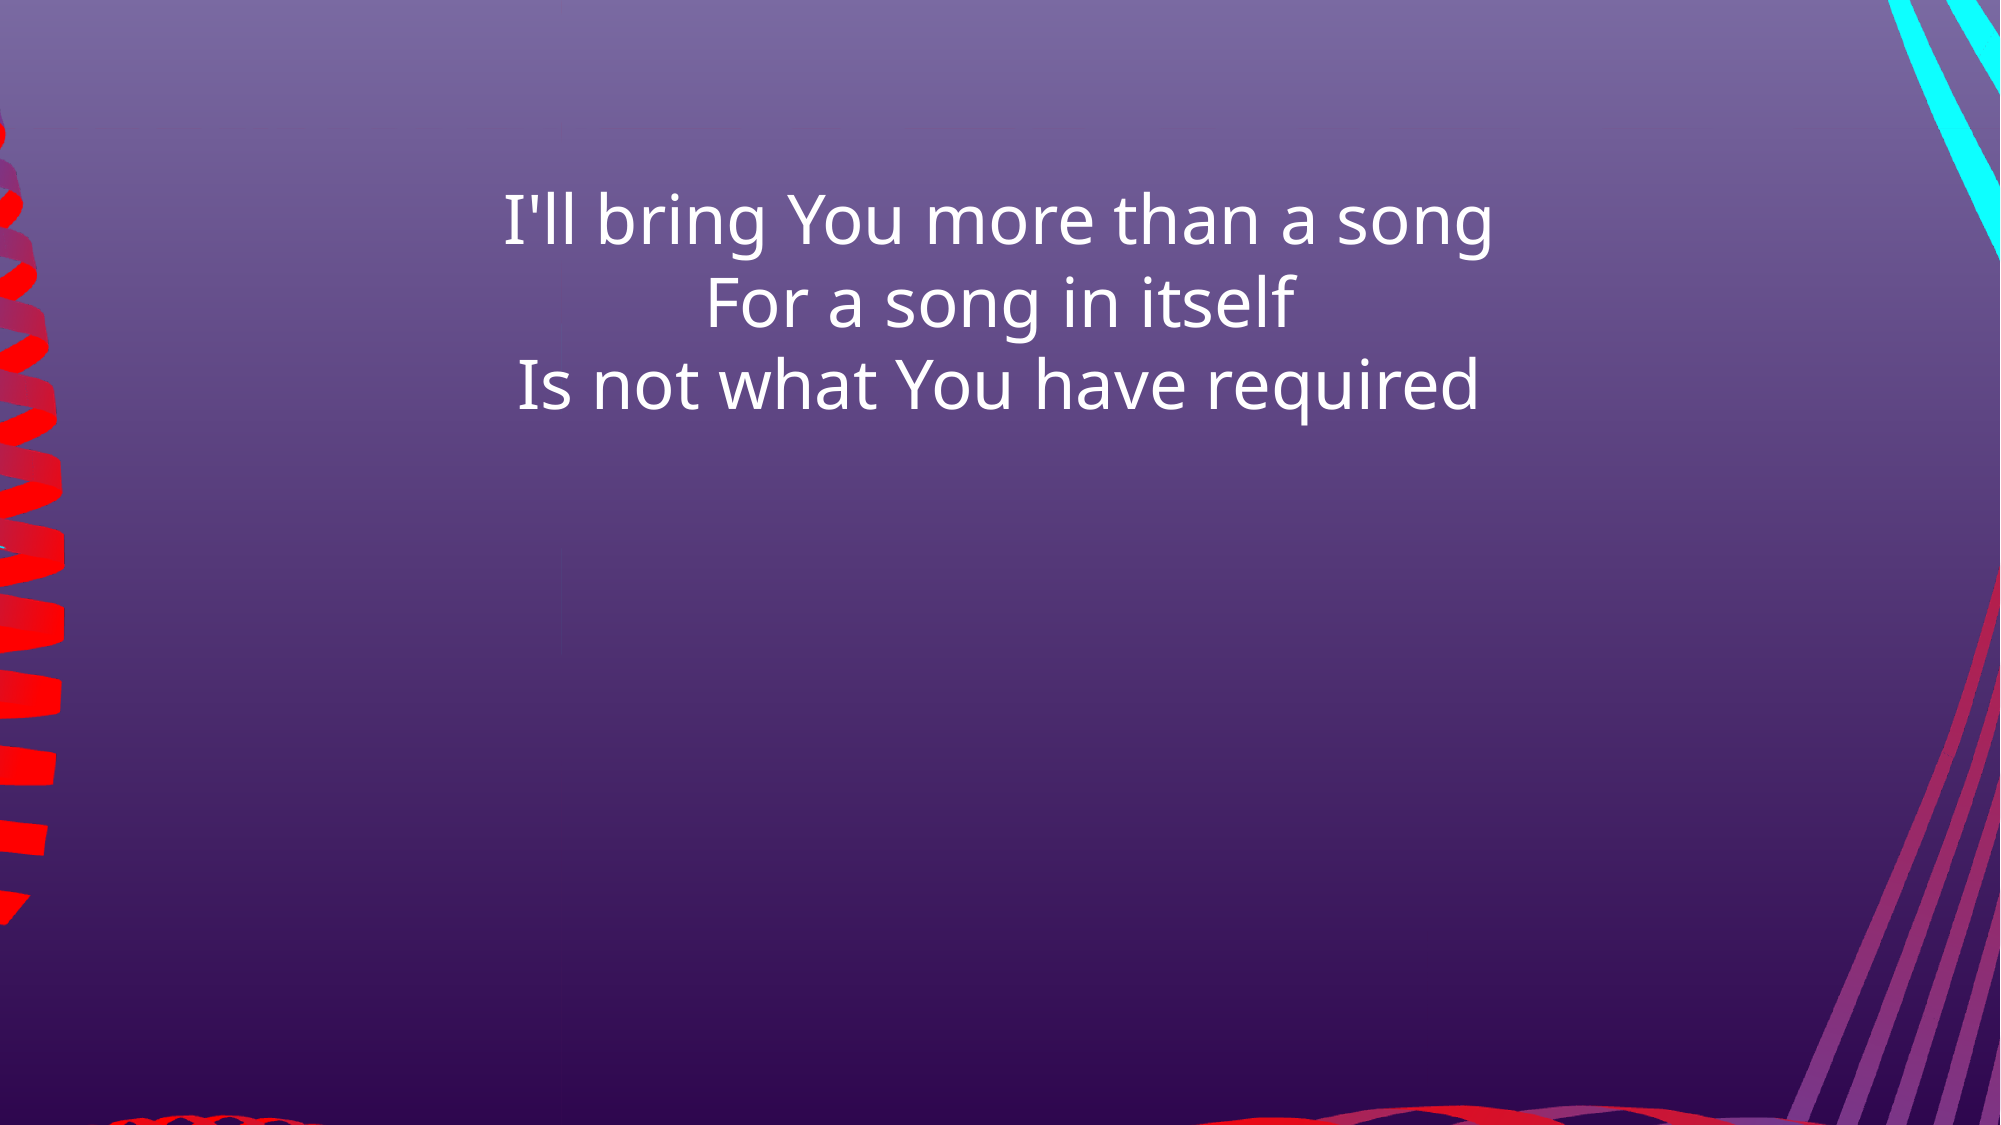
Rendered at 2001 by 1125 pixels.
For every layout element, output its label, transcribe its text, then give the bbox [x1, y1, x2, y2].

picture [0, 0, 2001, 1125]
text_box I'll bring You more than a song For a song in itself Is not what You have required [99, 168, 1900, 514]
